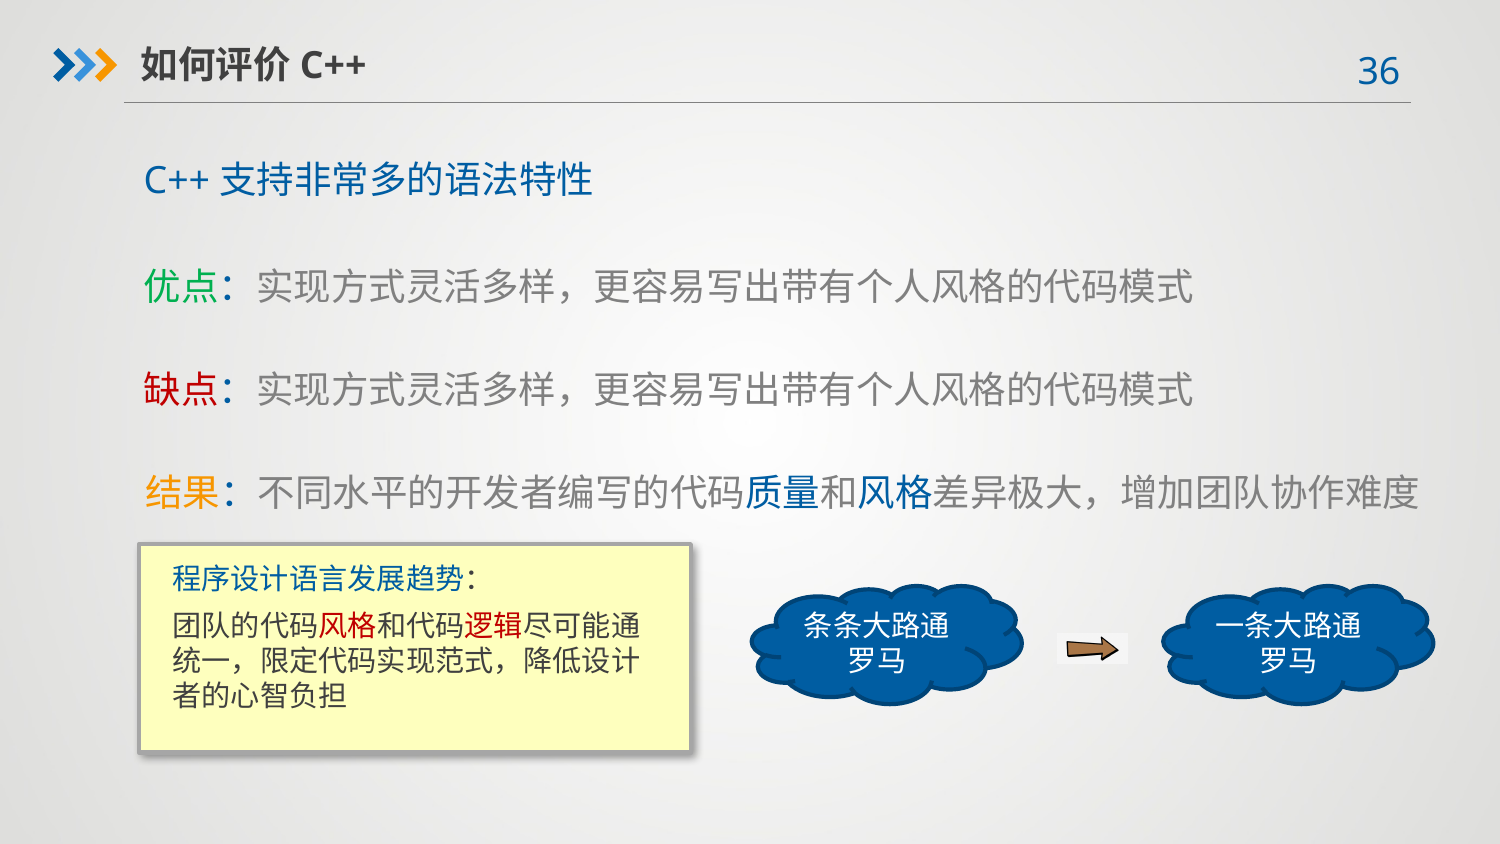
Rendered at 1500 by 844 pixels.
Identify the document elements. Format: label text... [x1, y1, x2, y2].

text_box 结果：不同水平的开发者编写的代码质量和风格差异极大，增加团队协作难度 [130, 439, 1436, 522]
text_box 缺点：实现方式灵活多样，更容易写出带有个人风格的代码模式 [129, 336, 1209, 419]
text_box 优点：实现方式灵活多样，更容易写出带有个人风格的代码模式 [129, 233, 1209, 316]
text_box 条条大路通罗马 [749, 583, 1024, 707]
text_box 如何评价C++ [140, 32, 644, 95]
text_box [138, 543, 692, 753]
picture [0, 0, 1500, 844]
text_box C++支持非常多的语法特性 [128, 126, 610, 209]
text_box 一条大路通罗马 [1161, 583, 1436, 707]
